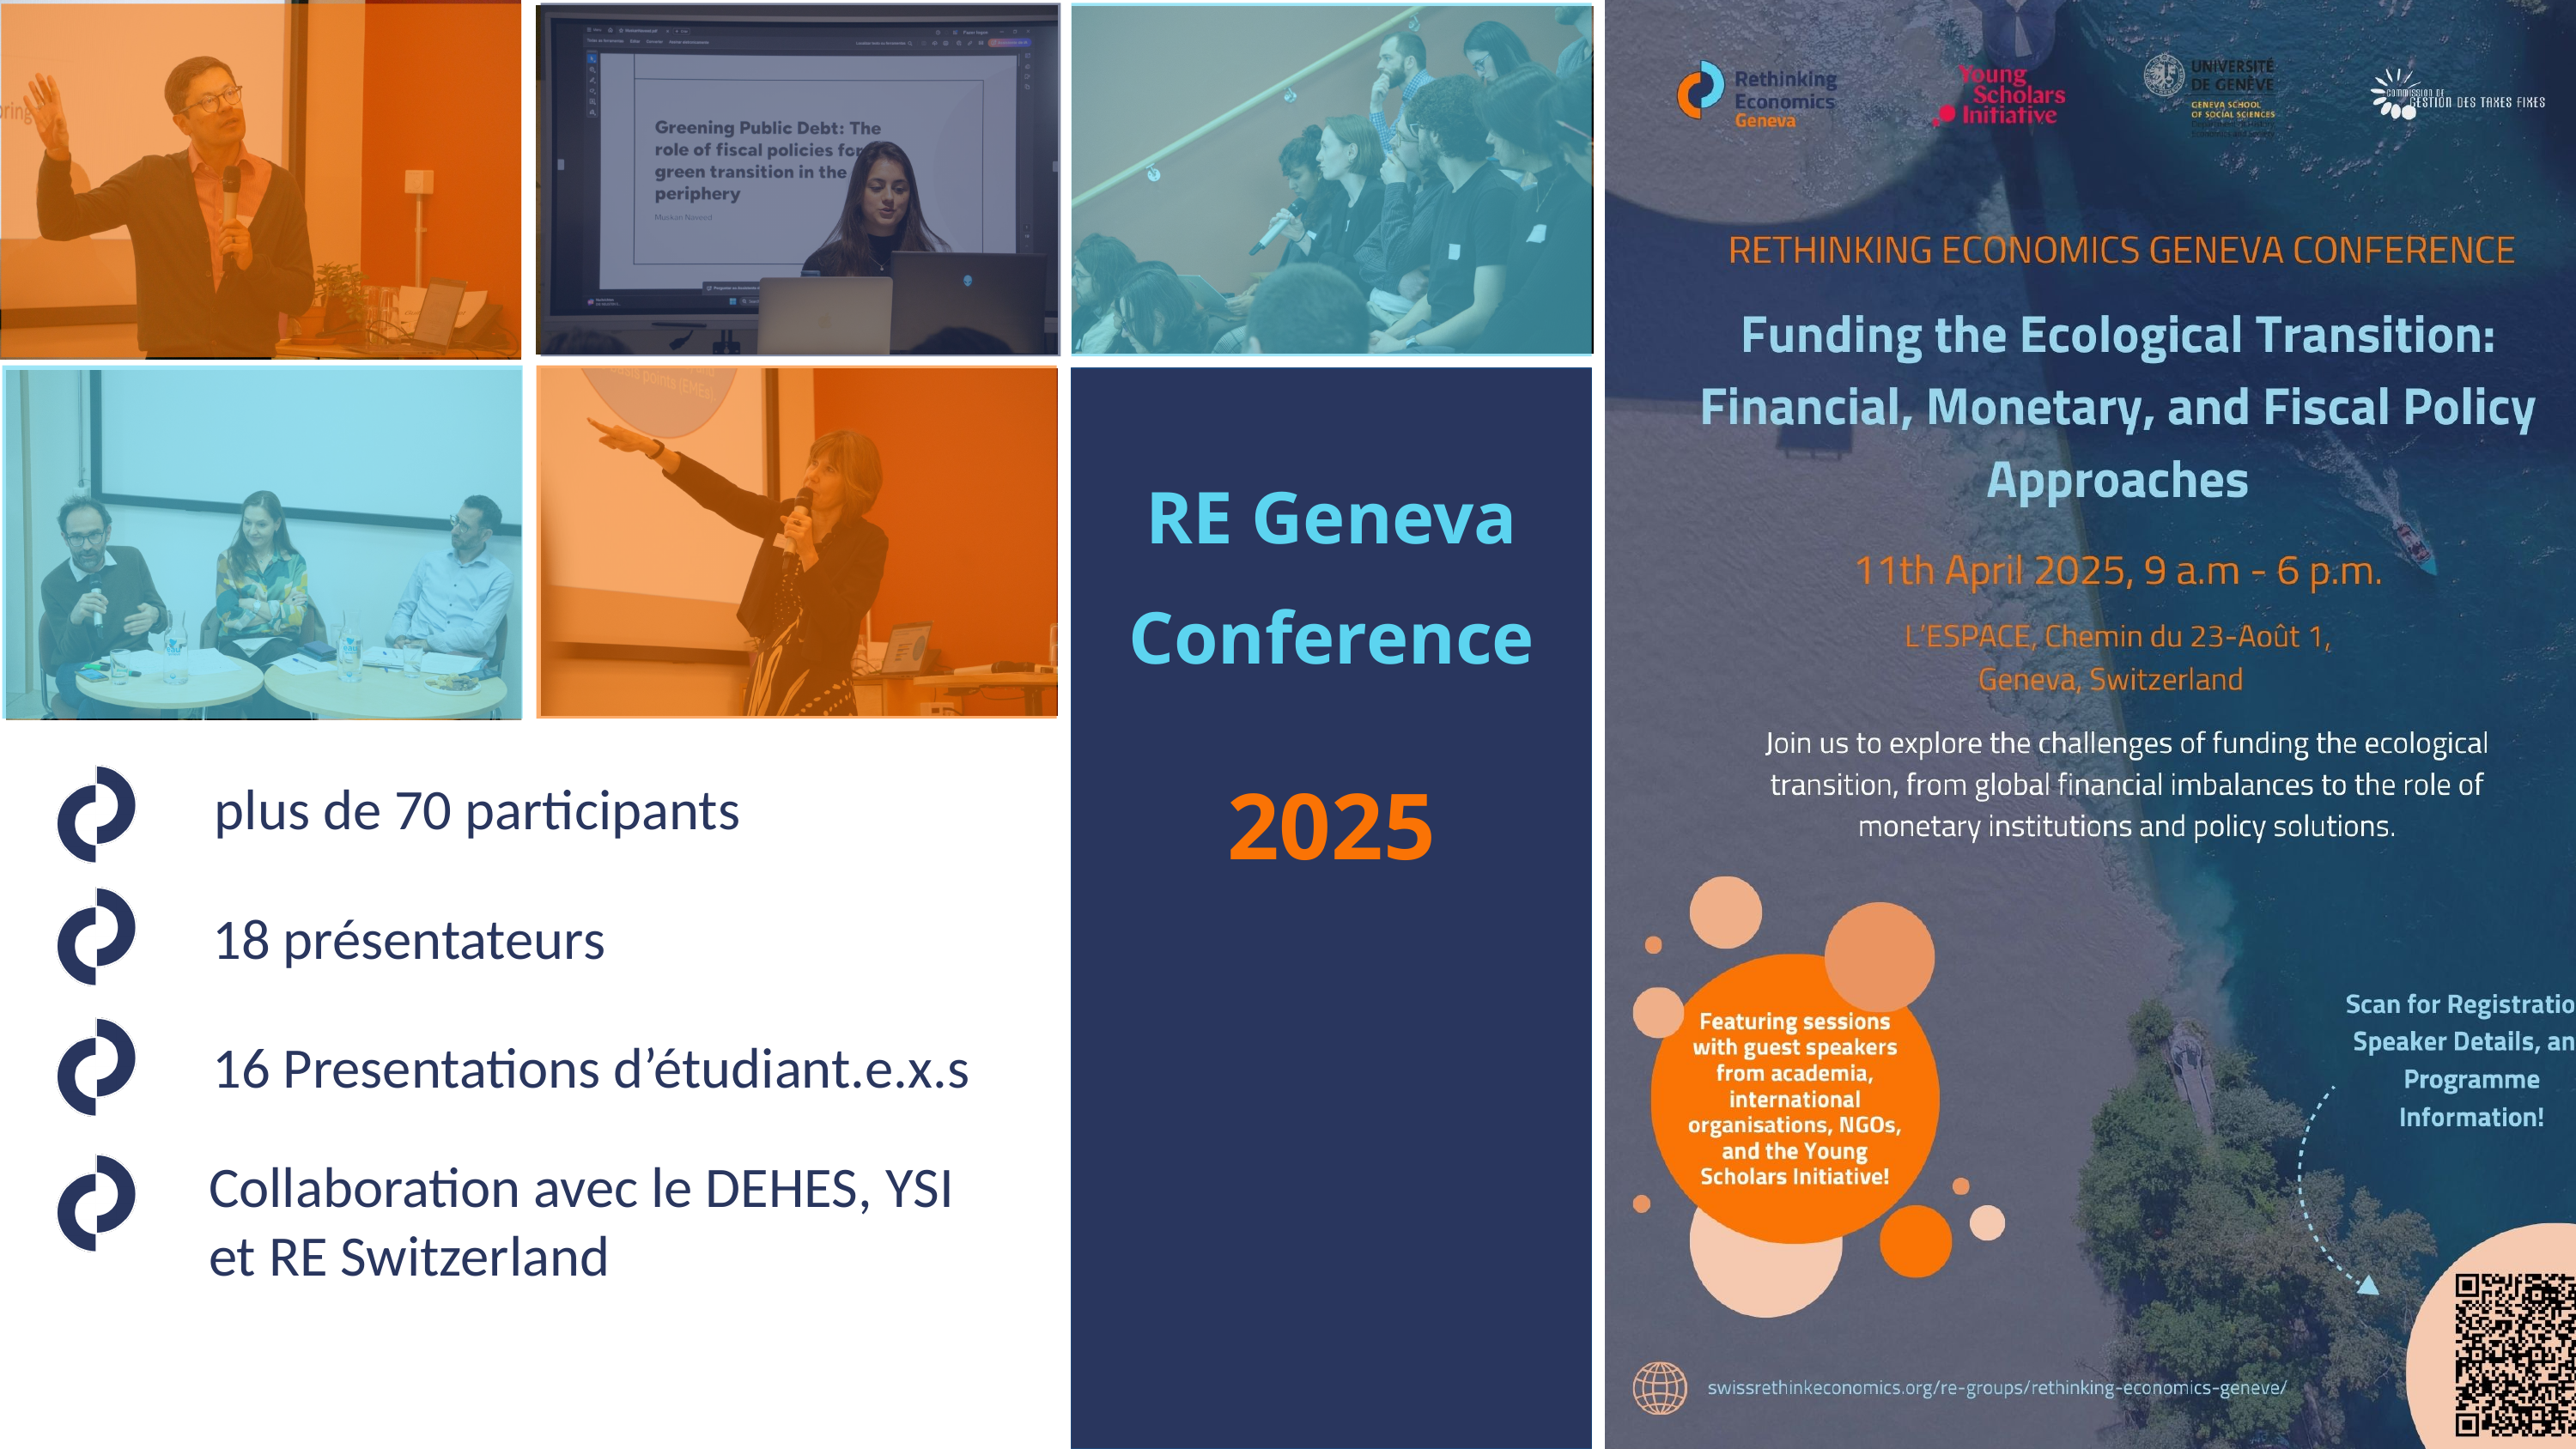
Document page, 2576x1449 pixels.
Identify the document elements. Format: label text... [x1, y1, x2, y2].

text_box RE Geneva Conference [1094, 438, 1569, 679]
text_box 2025 [1094, 724, 1569, 878]
picture [536, 0, 1059, 360]
text_box [1071, 368, 1592, 1449]
text_box plus de 70 participants [201, 760, 929, 870]
text_box 18 présentateurs [199, 888, 674, 998]
text_box [56, 1017, 137, 1117]
picture [0, 365, 522, 725]
text_box [56, 765, 137, 864]
picture [536, 361, 1059, 722]
text_box [56, 1154, 137, 1253]
picture [0, 0, 522, 360]
text_box 16 Presentations d’étudiant.e.x.s [199, 1017, 1016, 1117]
picture [1605, 0, 2576, 1449]
text_box Collaboration avec le DEHES, YSI et RE Switzerland [196, 1137, 1012, 1288]
text_box [56, 887, 137, 986]
picture [1072, 0, 1595, 360]
